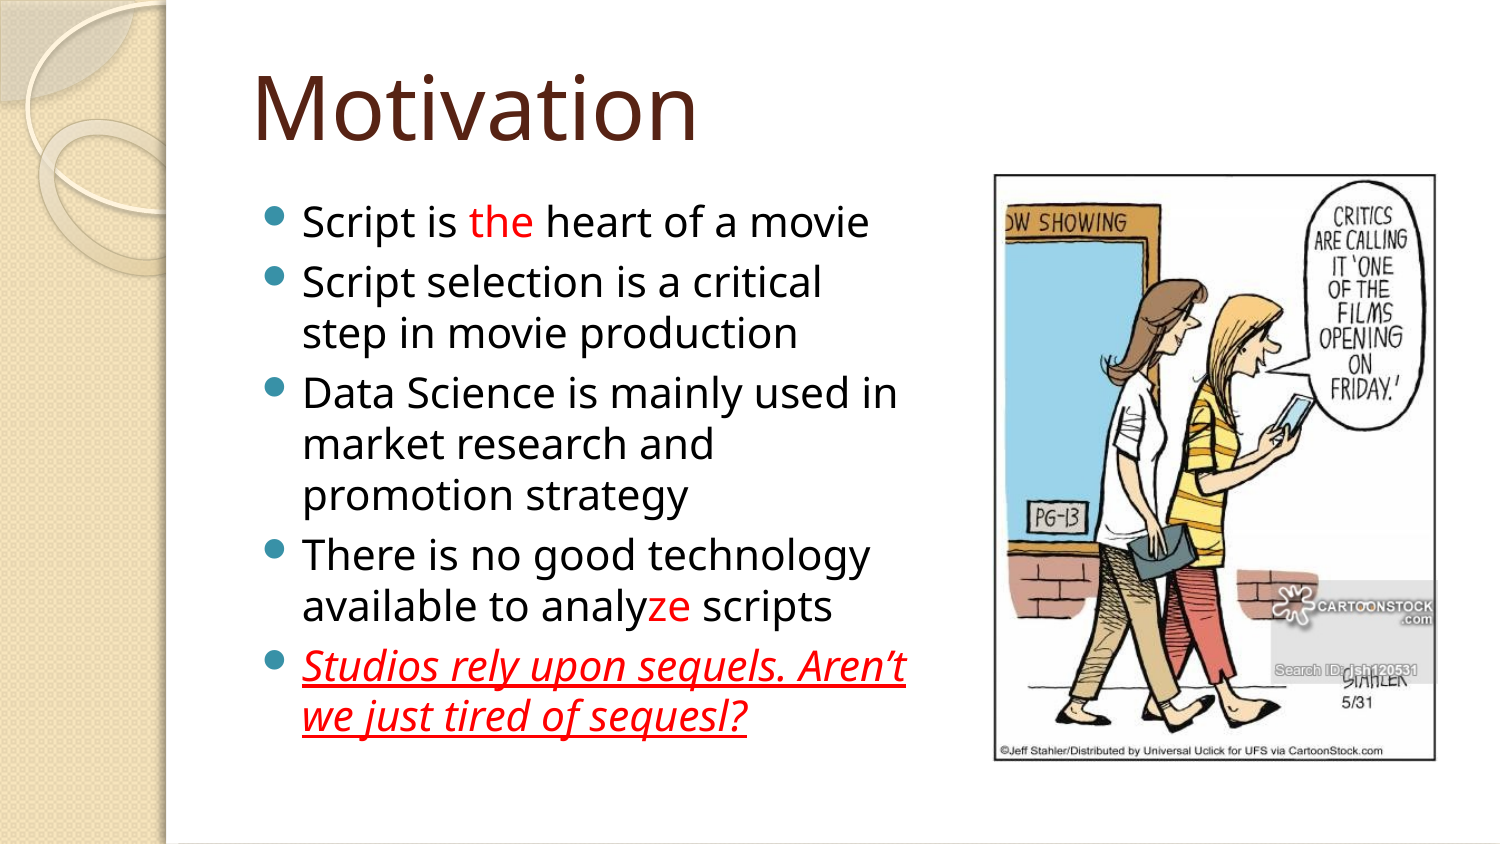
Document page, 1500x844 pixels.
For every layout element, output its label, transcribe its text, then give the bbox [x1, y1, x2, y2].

picture [992, 173, 1439, 762]
title Motivation [235, 33, 1466, 175]
list Script is the heart of a movie Script selection is a critical step in movie production Data Science is mainly used in market research and promotion strategy There is no good technology available to analyze scripts Studios rely upon sequels. Aren’t we just tired of sequesl? [235, 187, 933, 762]
